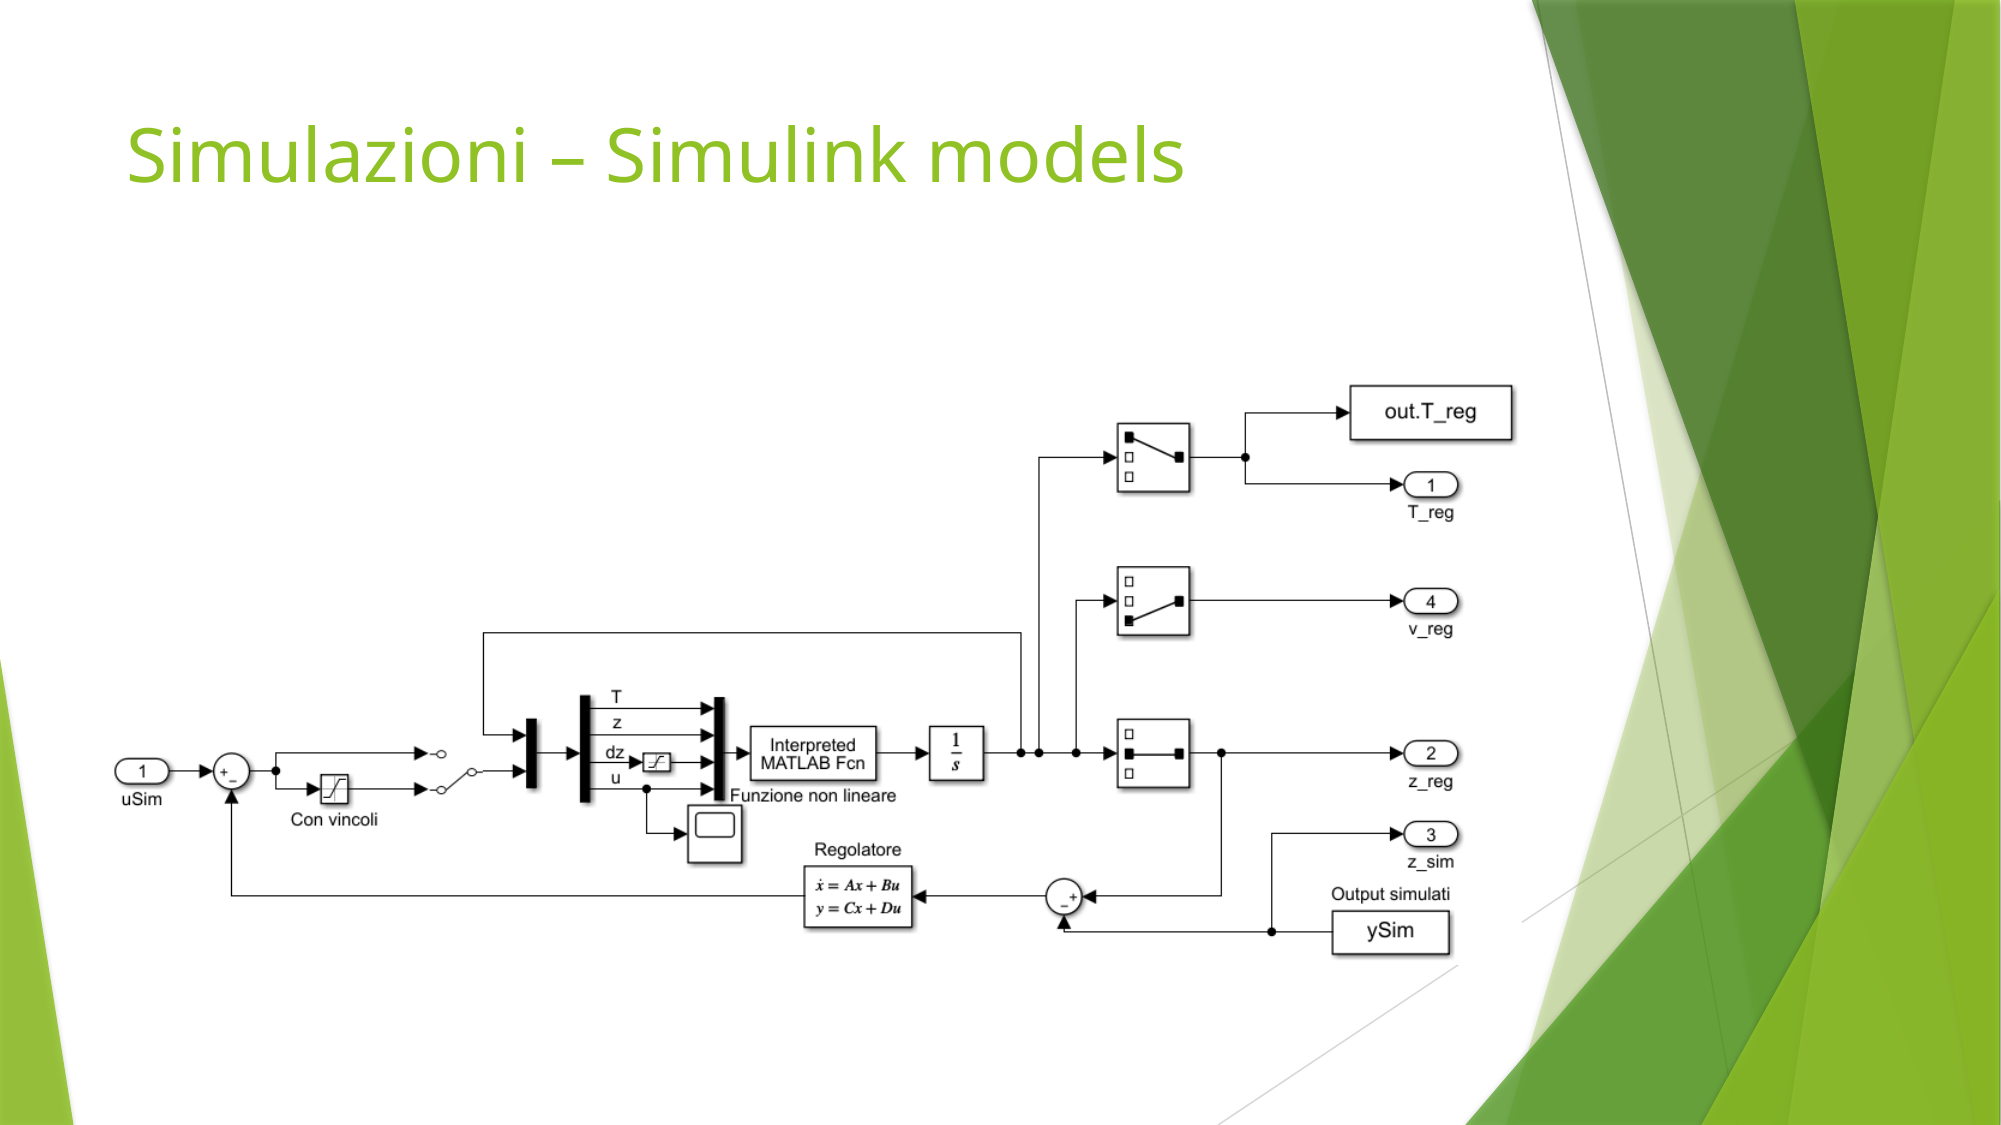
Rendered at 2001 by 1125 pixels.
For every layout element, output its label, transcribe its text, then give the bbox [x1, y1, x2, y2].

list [110, 380, 1522, 966]
title Simulazioni – Simulink models [111, 99, 1522, 317]
